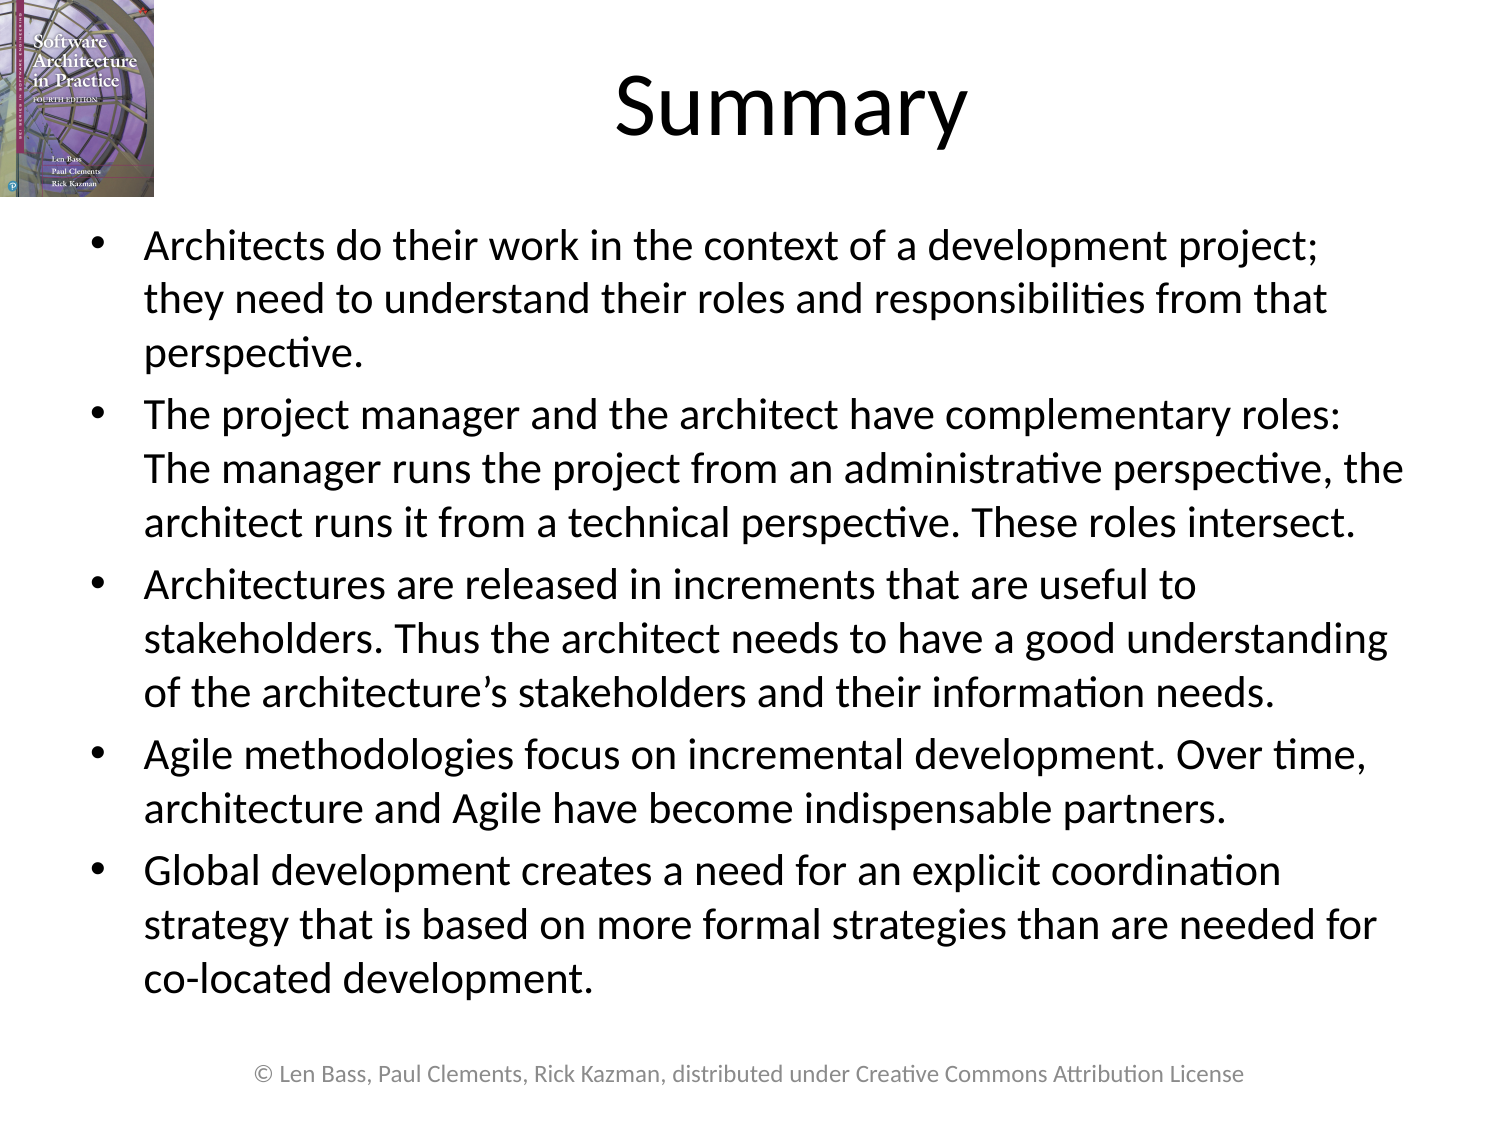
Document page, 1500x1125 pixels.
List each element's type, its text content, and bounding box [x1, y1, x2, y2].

picture [0, 0, 154, 197]
footer © Len Bass, Paul Clements, Rick Kazman, distributed under Creative Commons Attribution License [230, 1042, 1270, 1103]
title Summary [159, 45, 1425, 173]
list Architects do their work in the context of a development project; they need to understand their roles and responsibilities from that perspective. The project manager and the architect have complementary roles: The manager runs the project from an administrative perspective, the architect runs it from a technical perspective. These roles intersect. Architectures are released in increments that are useful to stakeholders. Thus the architect needs to have a good understanding of the architecture’s stakeholders and their information needs. Agile methodologies focus on incremental development. Over time, architecture and Agile have become indispensable partners. Global development creates a need for an explicit coordination strategy that is based on more formal strategies than are needed for co-located development. [75, 208, 1425, 1043]
